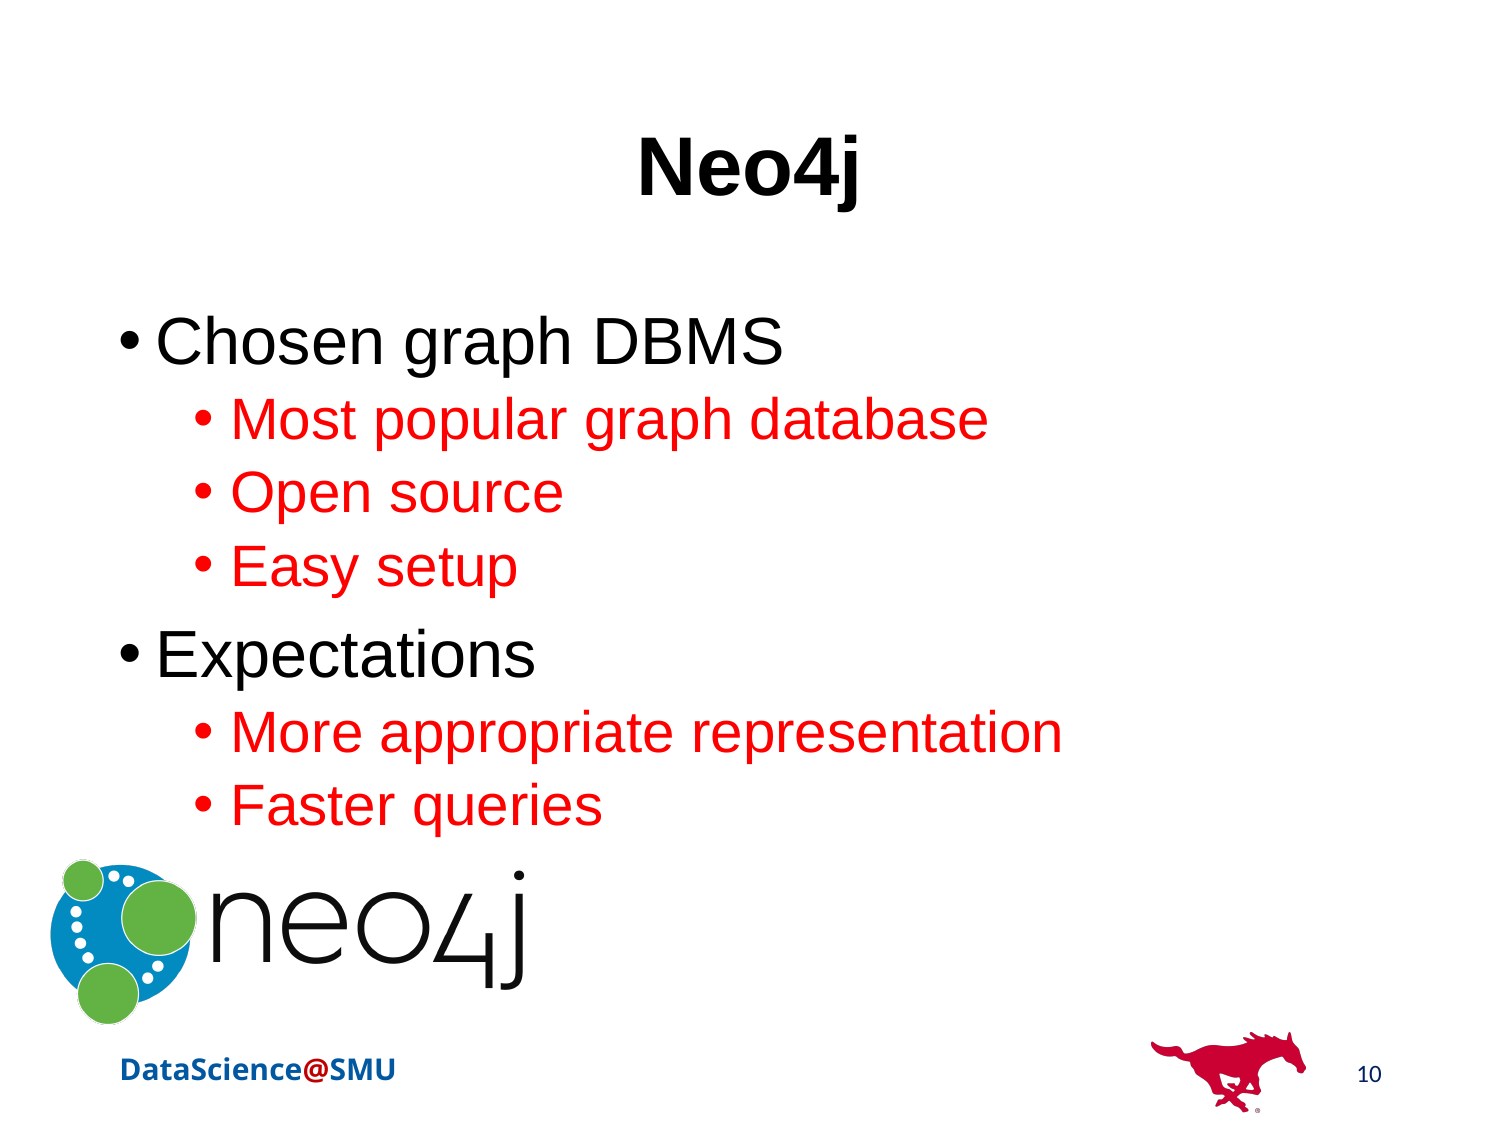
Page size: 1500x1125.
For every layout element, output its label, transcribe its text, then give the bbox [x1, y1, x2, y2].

picture [1151, 1032, 1306, 1042]
slide_number 10 [1059, 1042, 1397, 1103]
title Neo4j [103, 59, 1397, 278]
picture [1151, 1103, 1306, 1113]
picture [35, 840, 542, 1043]
list Chosen graph DBMS Most popular graph database Open source Easy setup Expectations More appropriate representation Faster queries [103, 299, 1397, 1014]
